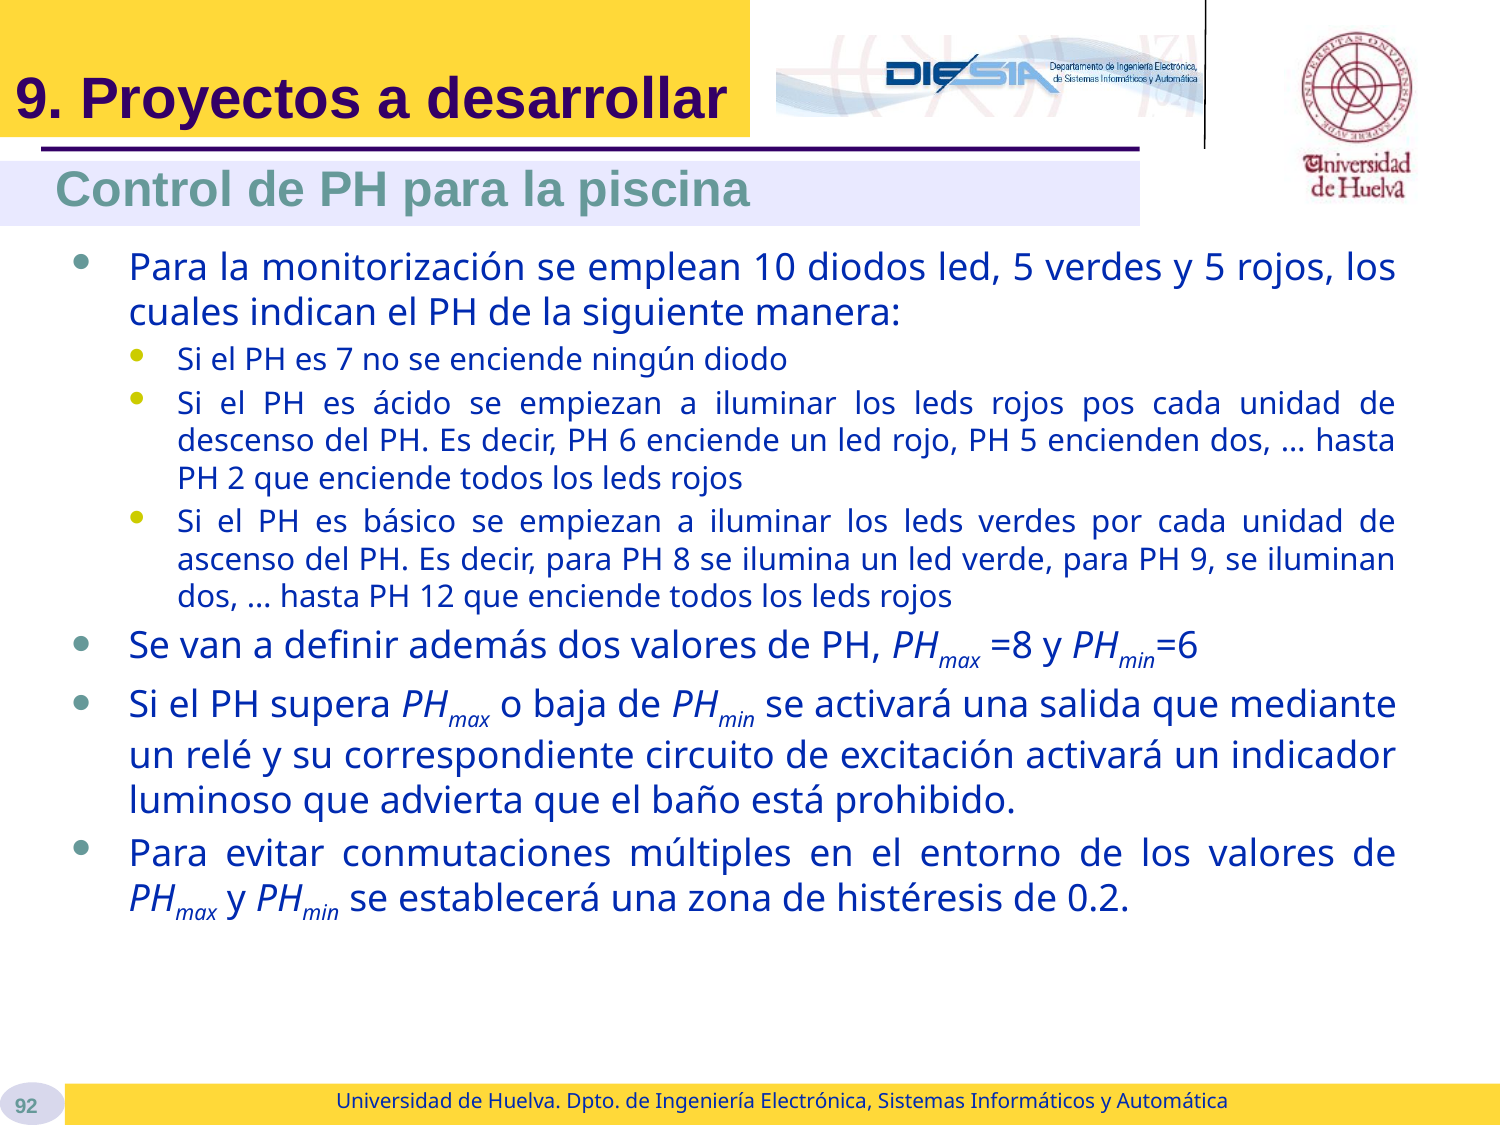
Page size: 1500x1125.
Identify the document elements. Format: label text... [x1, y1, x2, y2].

picture [776, 35, 1203, 117]
title 9. Proyectos a desarrollar [0, 0, 750, 138]
list Para la monitorización se emplean 10 diodos led, 5 verdes y 5 rojos, los cuales indican el PH de la siguiente manera: Si el PH es 7 no se enciende ningún diodo Si el PH es ácido se empiezan a iluminar los leds rojos pos cada unidad de descenso del PH. Es decir, PH 6 enciende un led rojo, PH 5 encienden dos, … hasta PH 2 que enciende todos los leds rojos Si el PH es básico se empiezan a iluminar los leds verdes por cada unidad de ascenso del PH. Es decir, para PH 8 se ilumina un led verde, para PH 9, se iluminan dos, … hasta PH 12 que enciende todos los leds rojos Se van a definir además dos valores de PH, PHmax =8 y PHmin=6 Si el PH supera PHmax o baja de PHmin se activará una salida que mediante un relé y su correspondiente circuito de excitación activará un indicador luminoso que advierta que el baño está prohibido. Para evitar conmutaciones múltiples en el entorno de los valores de PHmax y PHmin se establecerá una zona de histéresis de 0.2. [0, 235, 1413, 1032]
text_box Control de PH para la piscina [41, 148, 1412, 224]
picture [1284, 25, 1429, 205]
